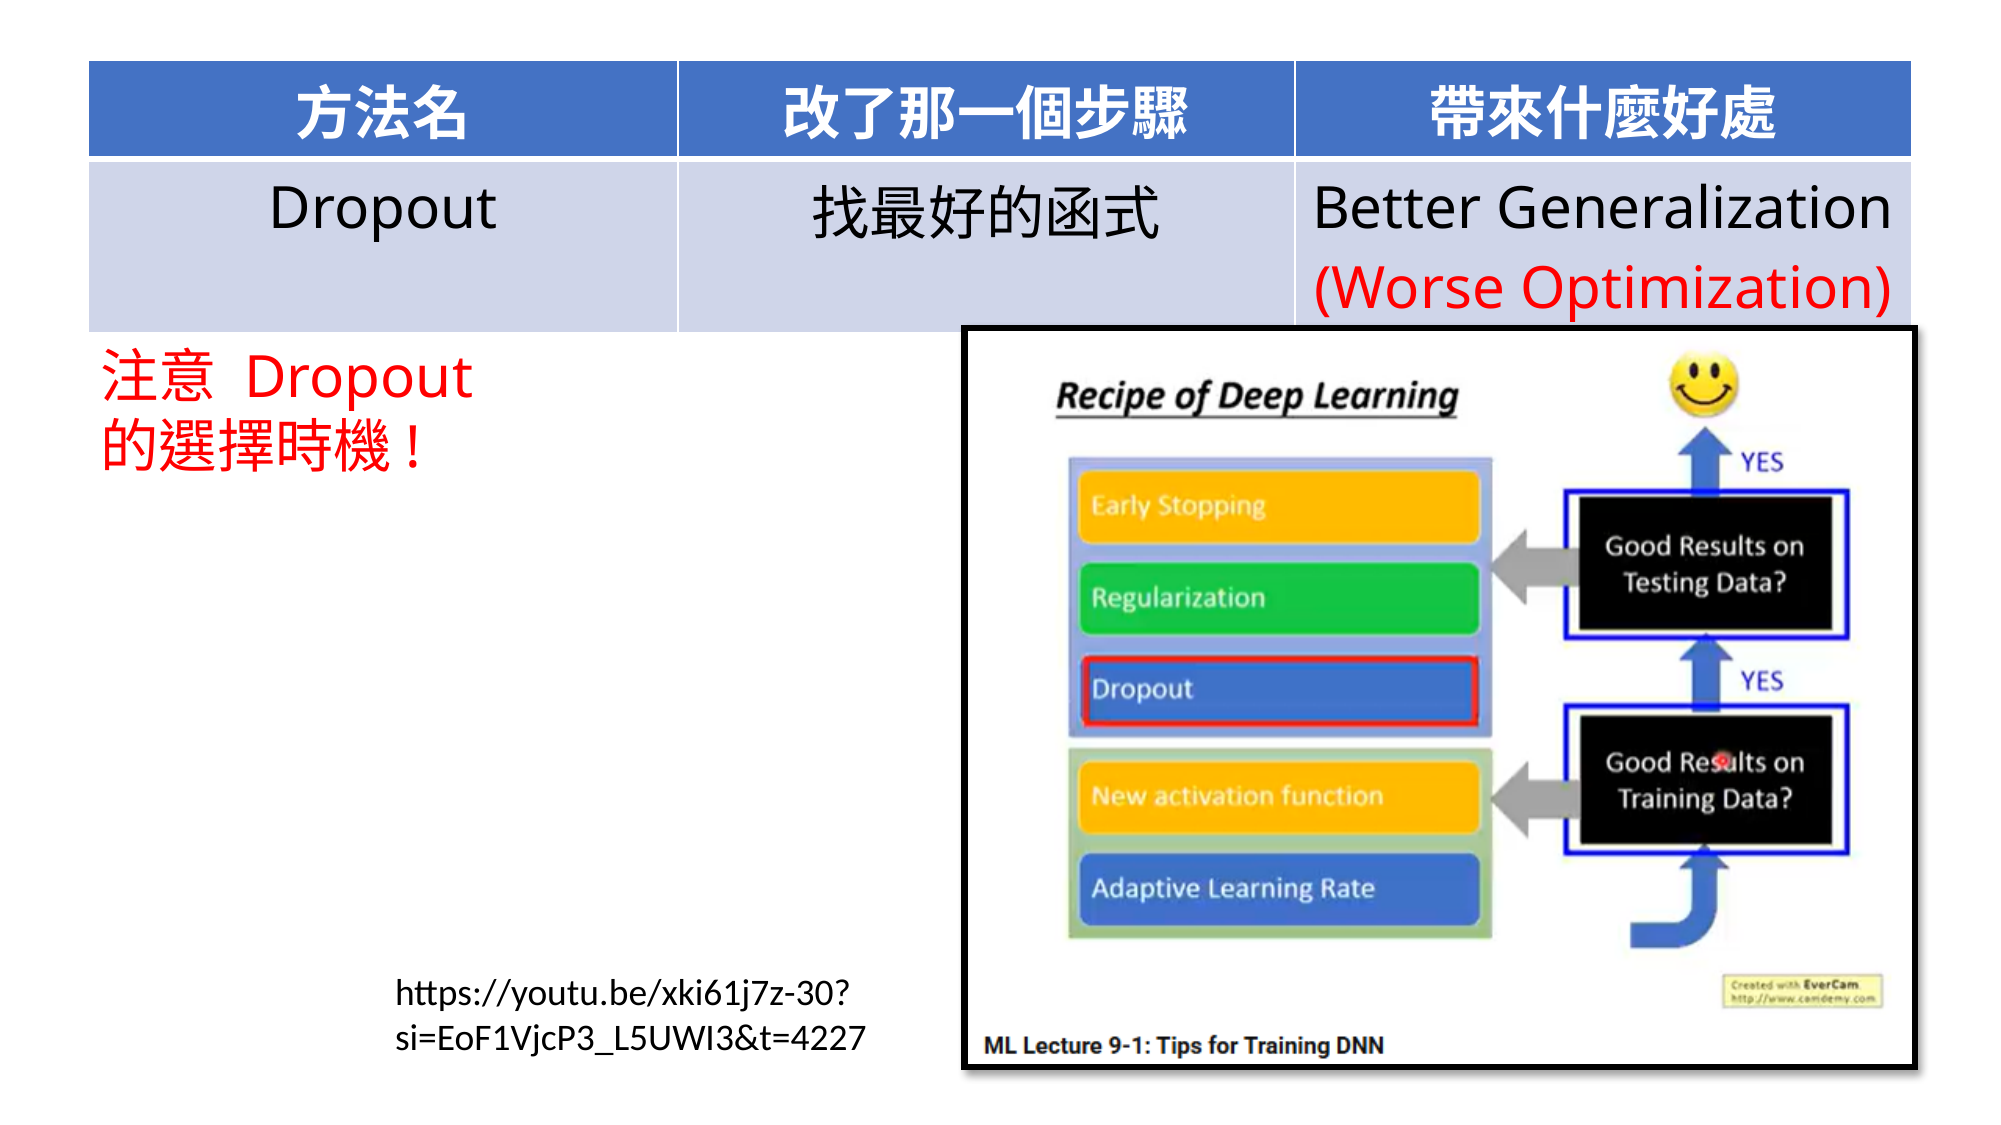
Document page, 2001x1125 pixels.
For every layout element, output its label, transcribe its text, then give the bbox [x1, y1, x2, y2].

table_header 方法名 [89, 61, 677, 156]
table_cell 找最好的函式 [679, 162, 1294, 332]
text_box 注意 Dropout 的選擇時機! [85, 331, 539, 486]
table_cell Dropout [89, 162, 677, 332]
table_header 帶來什麼好處 [1296, 61, 1911, 156]
table_header 改了那一個步驟 [679, 61, 1294, 156]
picture [967, 331, 1912, 1065]
table_cell Better Generalization (Worse Optimization) [1296, 162, 1911, 324]
text_box https://youtu.be/xki61j7z-30?si=EoF1VjcP3_L5UWI3&t=4227 [380, 960, 960, 1065]
